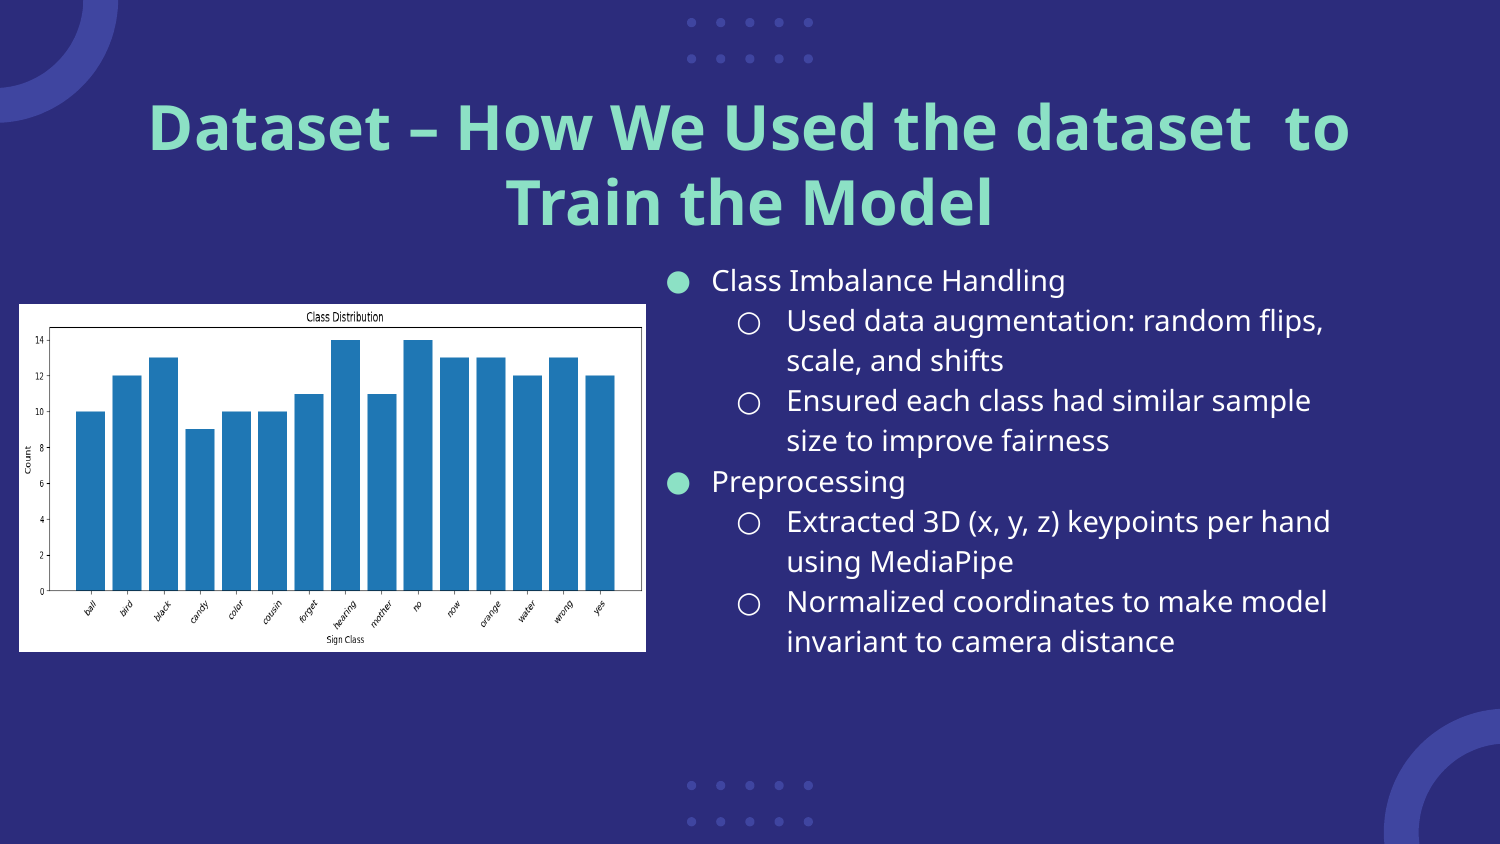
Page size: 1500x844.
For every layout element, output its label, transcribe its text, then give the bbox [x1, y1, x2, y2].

title Dataset – How We Used the dataset to Train the Model [118, 72, 1382, 242]
list Class Imbalance Handling Used data augmentation: random flips, scale, and shifts Ensured each class had similar sample size to improve fairness Preprocessing Extracted 3D (x, y, z) keypoints per hand using MediaPipe Normalized coordinates to make model invariant to camera distance [621, 241, 1382, 714]
picture [19, 304, 646, 652]
